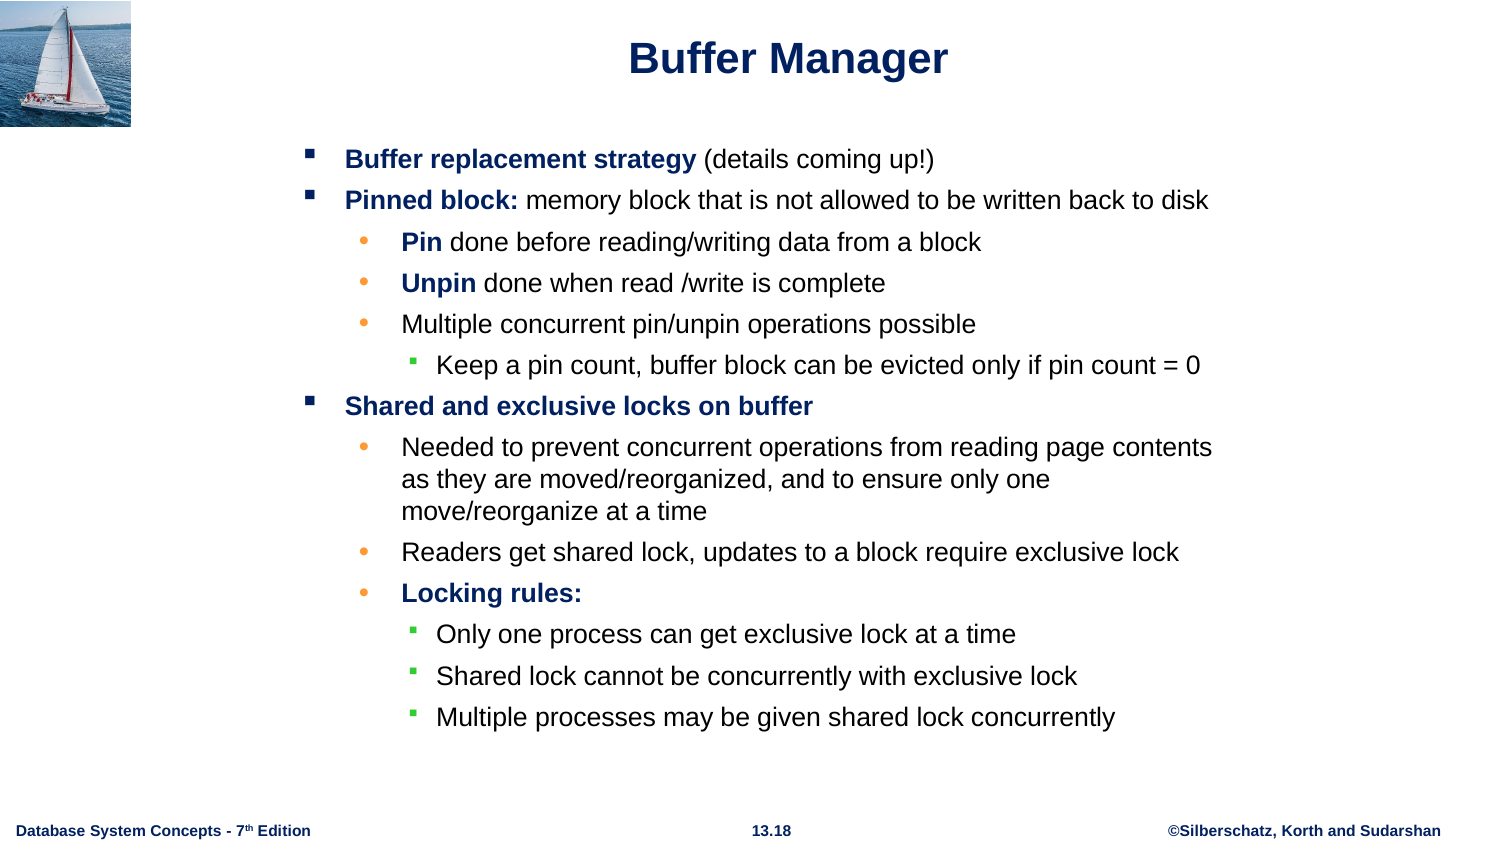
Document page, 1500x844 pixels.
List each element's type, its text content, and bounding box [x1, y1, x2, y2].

list Buffer replacement strategy (details coming up!) Pinned block: memory block that is not allowed to be written back to disk Pin done before reading/writing data from a block Unpin done when read /write is complete Multiple concurrent pin/unpin operations possible Keep a pin count, buffer block can be evicted only if pin count = 0 Shared and exclusive locks on buffer Needed to prevent concurrent operations from reading page contents as they are moved/reorganized, and to ensure only one move/reorganize at a time Readers get shared lock, updates to a block require exclusive lock Locking rules: Only one process can get exclusive lock at a time Shared lock cannot be concurrently with exclusive lock Multiple processes may be given shared lock concurrently [287, 134, 1231, 738]
title Buffer Manager [125, 14, 1452, 90]
picture [0, 1, 131, 127]
